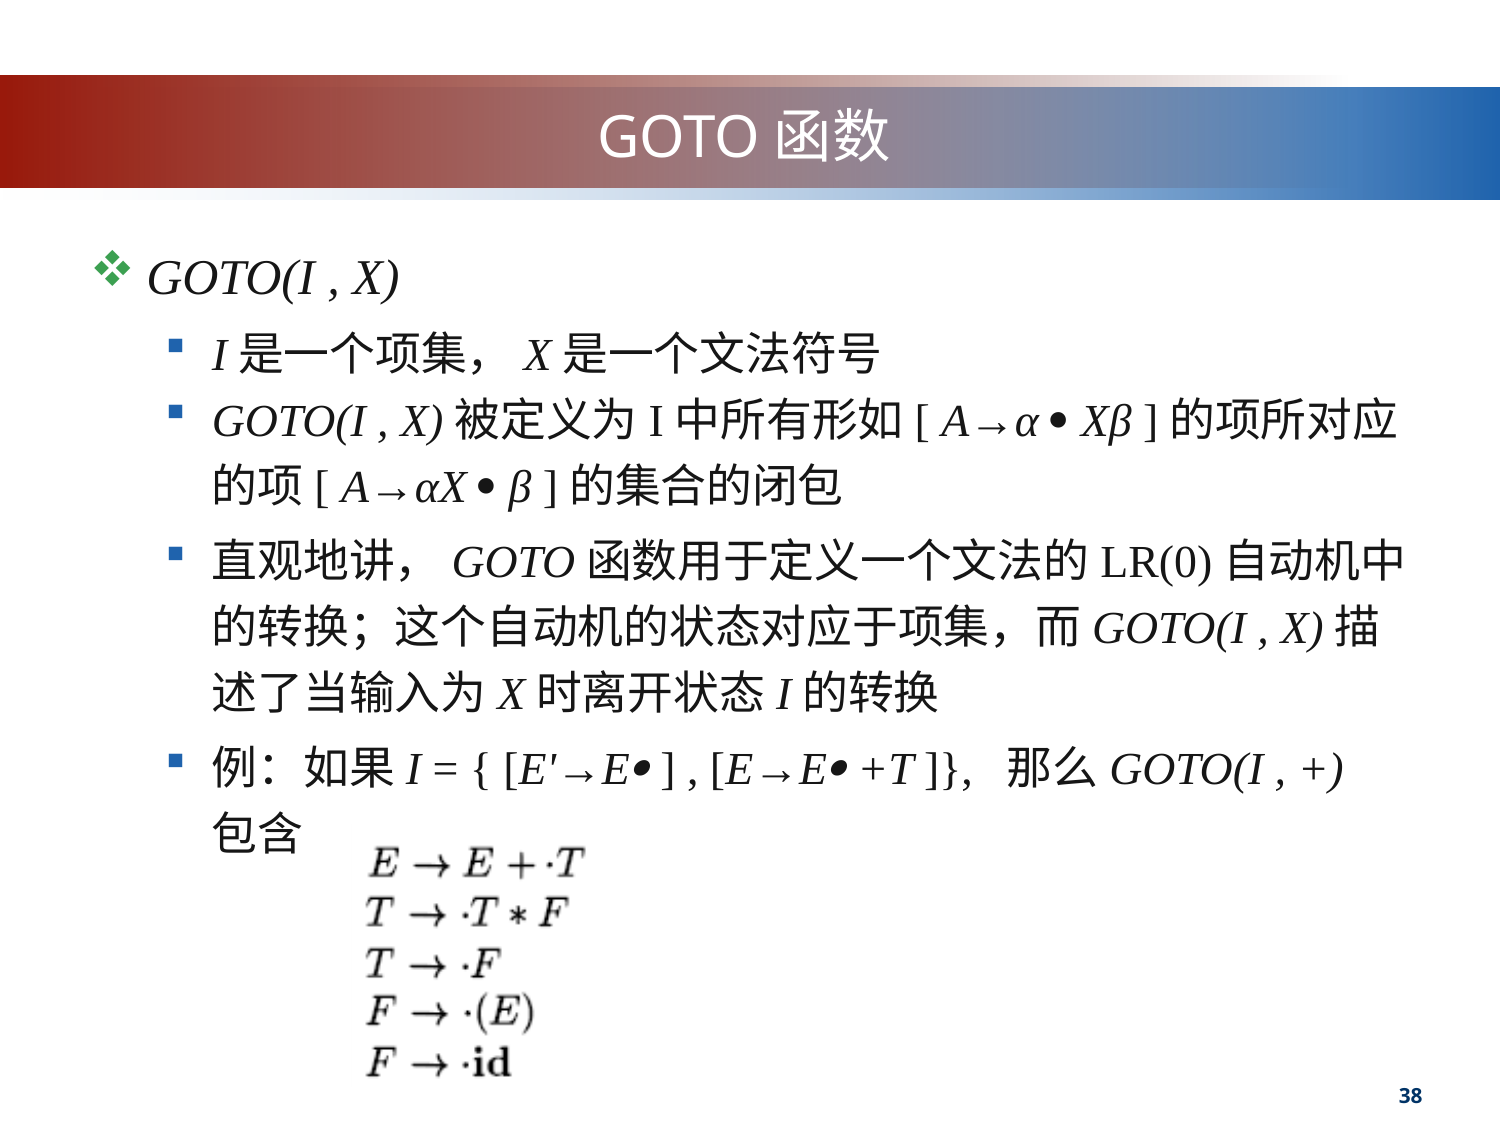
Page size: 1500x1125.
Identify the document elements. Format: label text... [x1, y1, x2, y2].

list GOTO(I , X) I是一个项集，X是一个文法符号 GOTO(I , X)被定义为I中所有形如[ A→α  Xβ ]的项所对应的项[ A→αX  β ]的集合的闭包 直观地讲，GOTO函数用于定义一个文法的LR(0)自动机中的转换；这个自动机的状态对应于项集，而GOTO(I , X)描述了当输入为X时离开状态I的转换 例：如果I = { [E'→E ] , [E→E +T ]}, 那么GOTO(I , +) 包含 [75, 224, 1425, 863]
title GOTO函数 [137, 87, 1350, 180]
slide_number 38 [1087, 1074, 1438, 1117]
picture [349, 824, 588, 1088]
